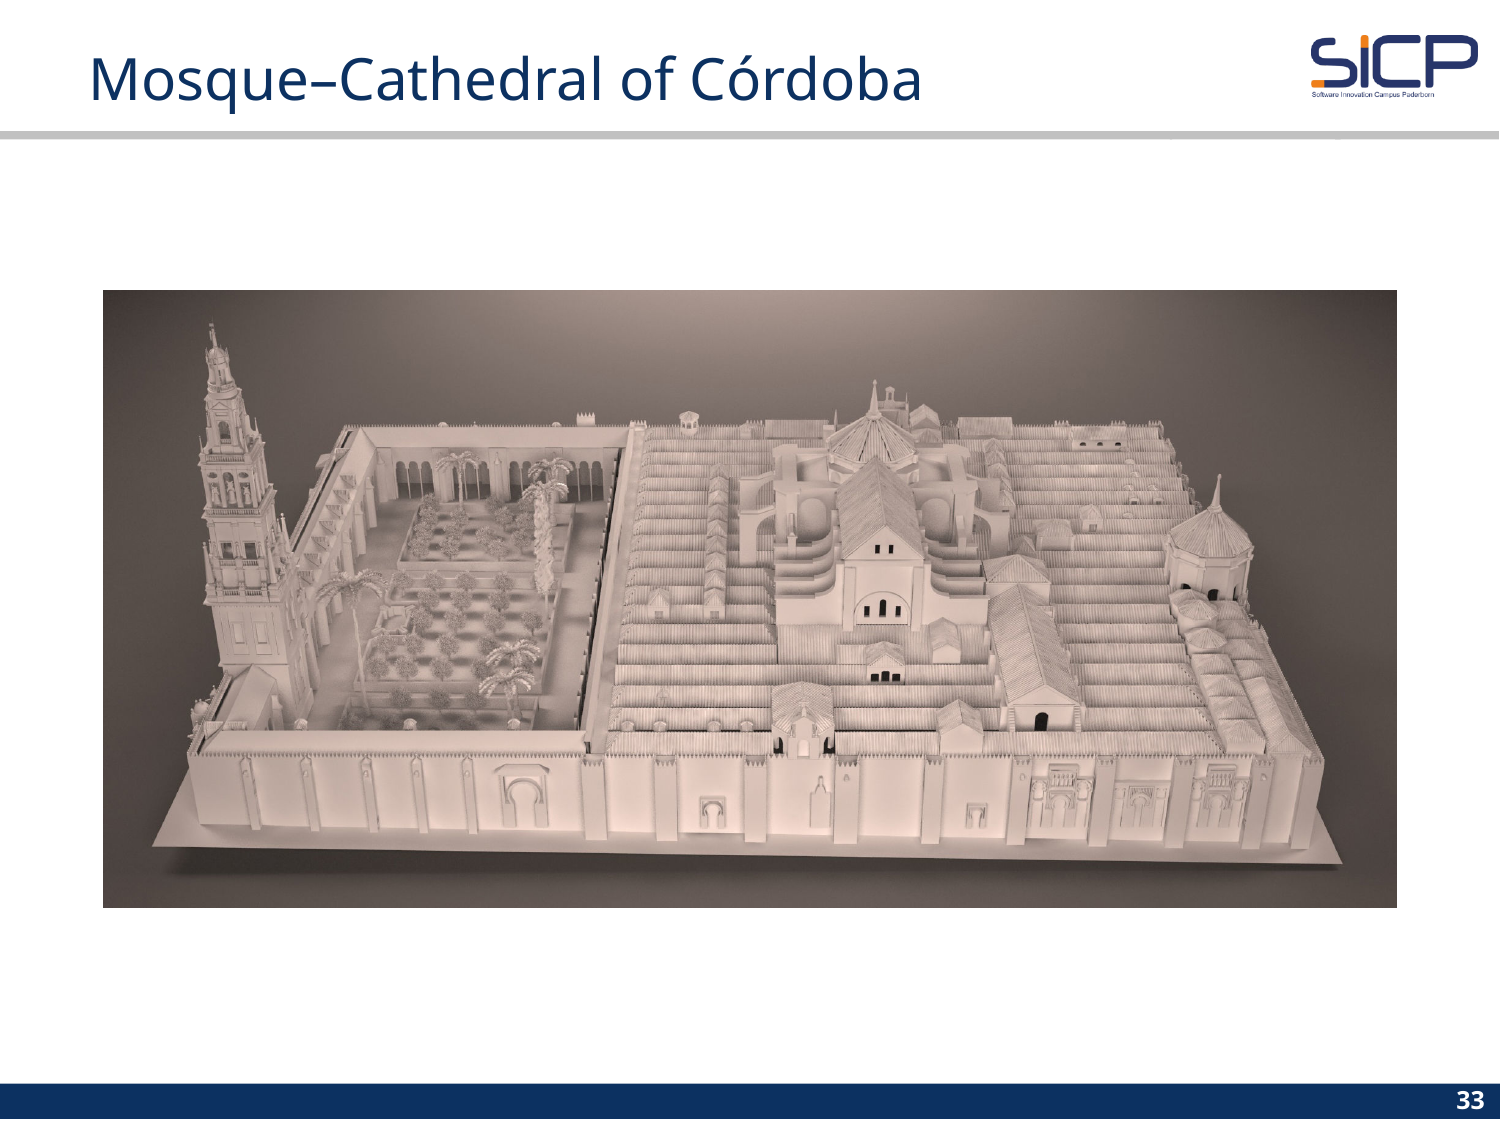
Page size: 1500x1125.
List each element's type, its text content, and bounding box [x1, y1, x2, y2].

slide_number 33 [1394, 1083, 1500, 1120]
title Mosque–Cathedral of Córdoba [58, 35, 1161, 118]
picture [1311, 35, 1478, 98]
picture [103, 290, 1397, 908]
